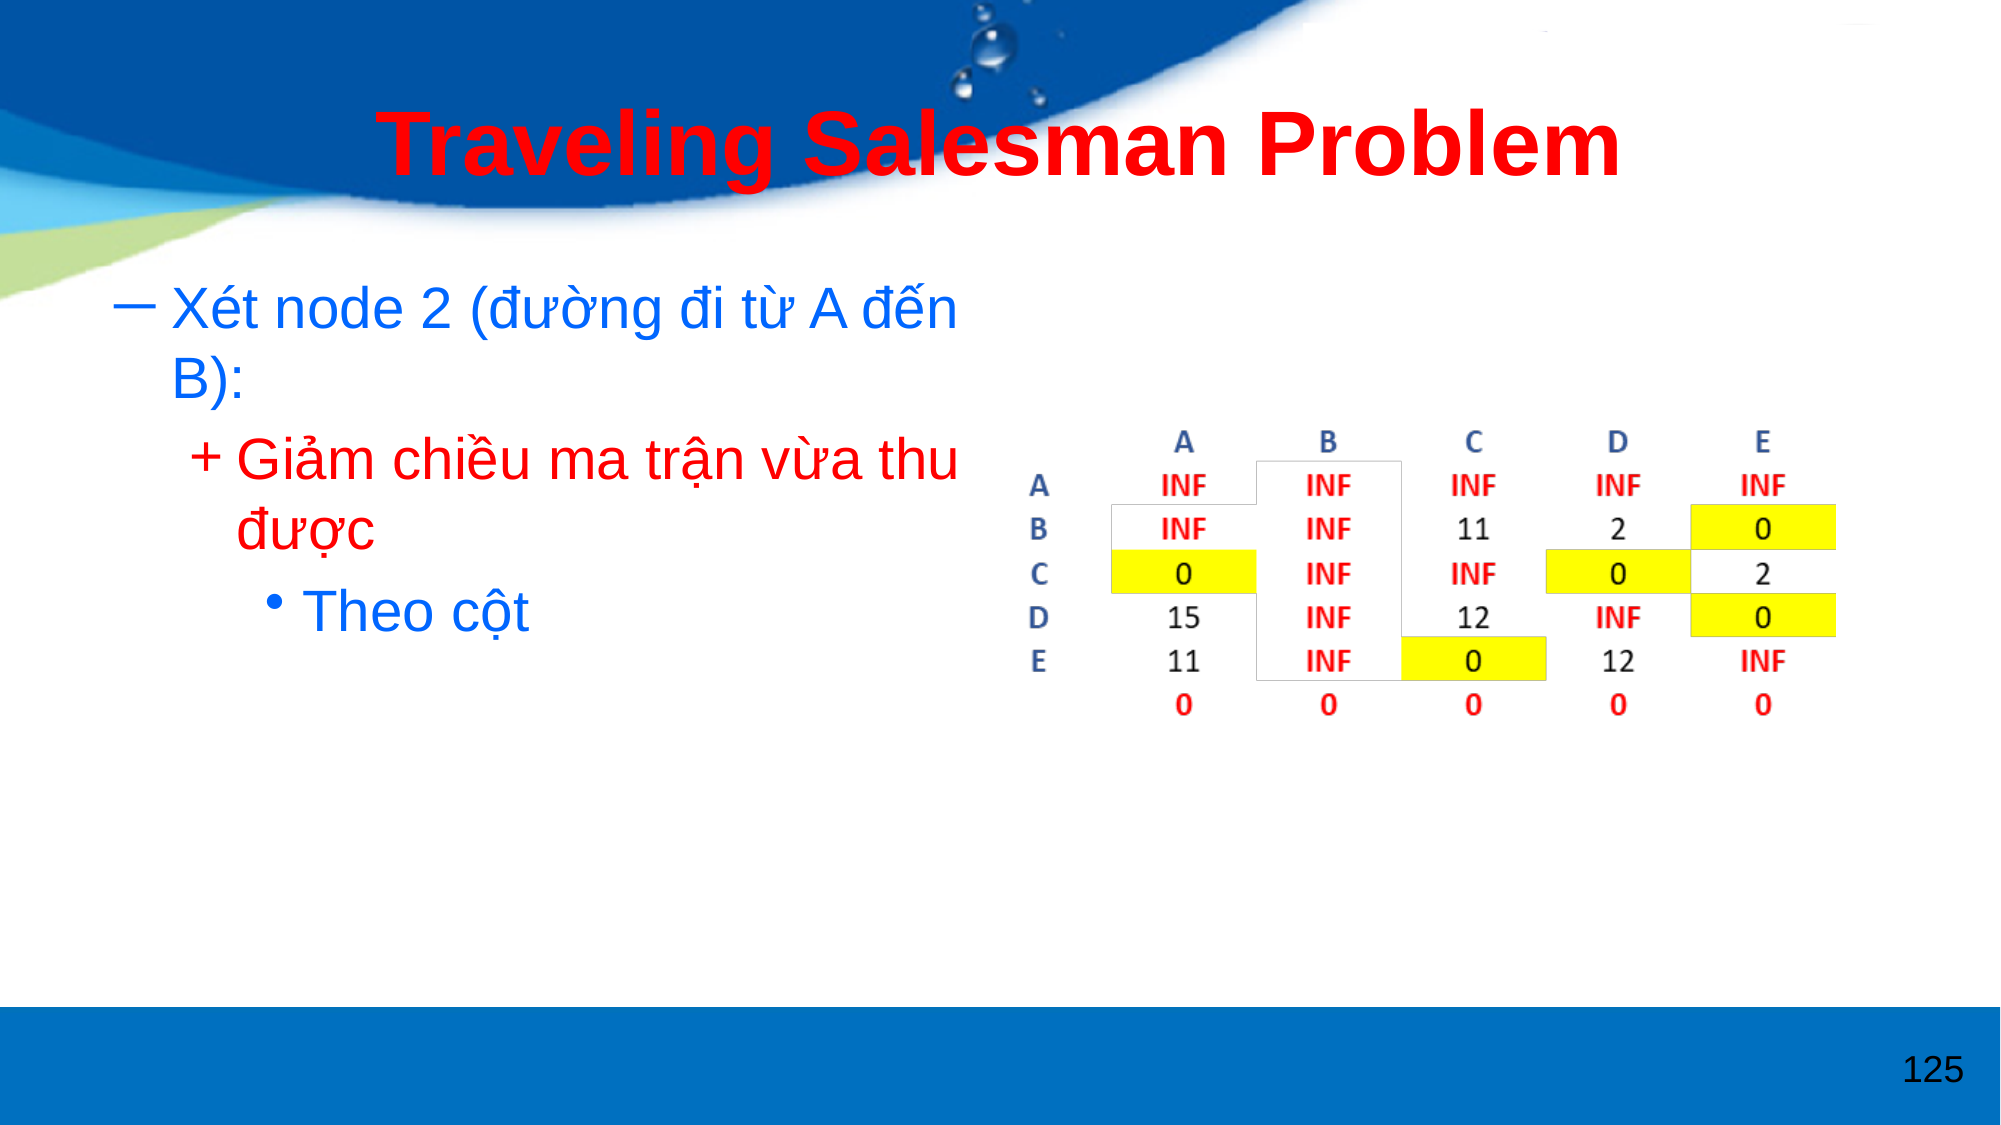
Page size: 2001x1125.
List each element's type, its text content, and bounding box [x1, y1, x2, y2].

title Traveling Salesman Problem [99, 45, 1900, 233]
picture [0, 0, 2001, 1125]
list Xét node 2 (đường đi từ A đến B): Giảm chiều ma trận vừa thu được Theo cột [99, 262, 984, 1005]
